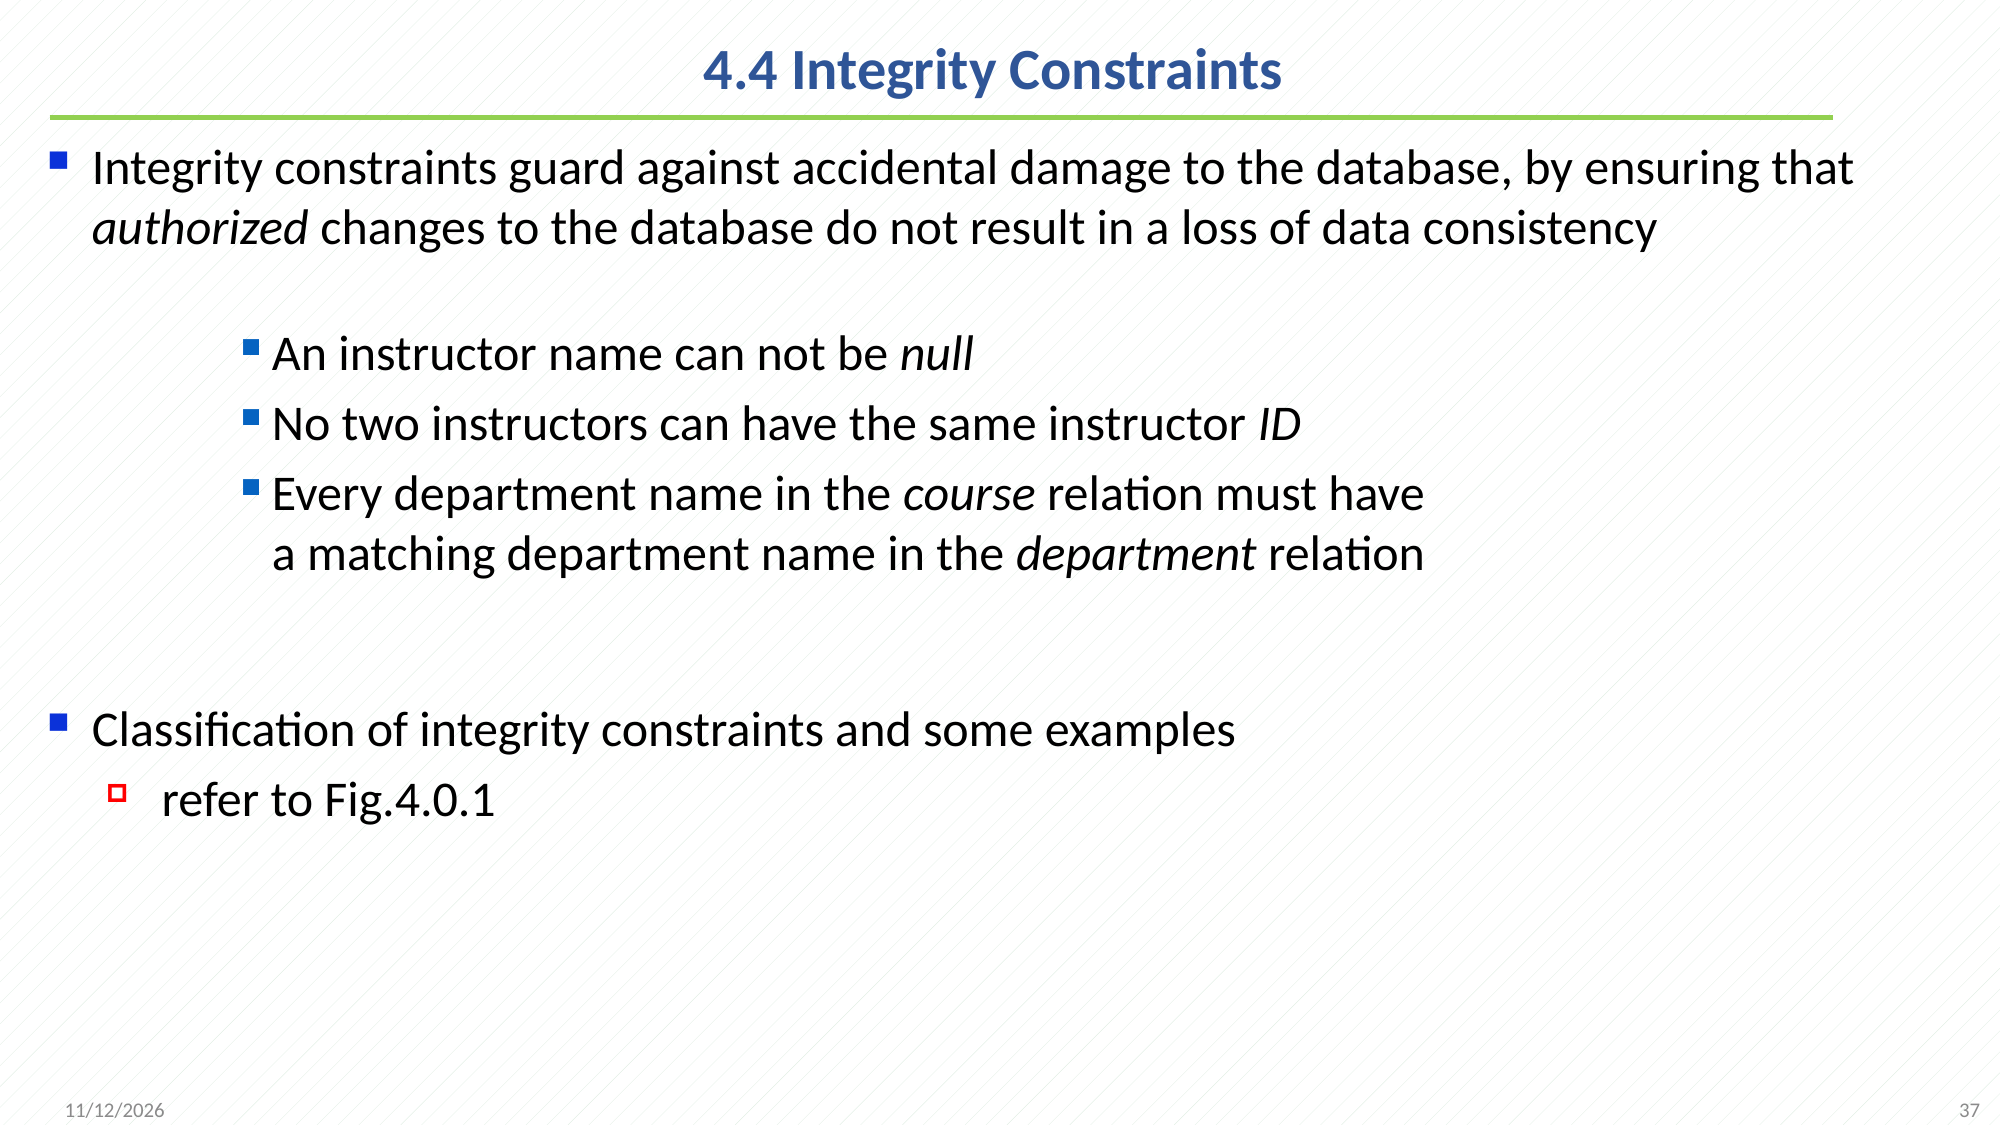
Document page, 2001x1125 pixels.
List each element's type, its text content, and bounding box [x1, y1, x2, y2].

title 4.4 Integrity Constraints [50, 13, 1949, 126]
list Integrity constraints guard against accidental damage to the database, by ensuring that authorized changes to the database do not result in a loss of data consistency Classification of integrity constraints and some examples refer to Fig.4.0.1 [32, 126, 1974, 1081]
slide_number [49, 1079, 500, 1125]
text_box An instructor name can not be null No two instructors can have the same instructor ID Every department name in the course relation must have a matching department name in the department relation [163, 313, 1475, 677]
slide_number 37 [1545, 1079, 1996, 1125]
